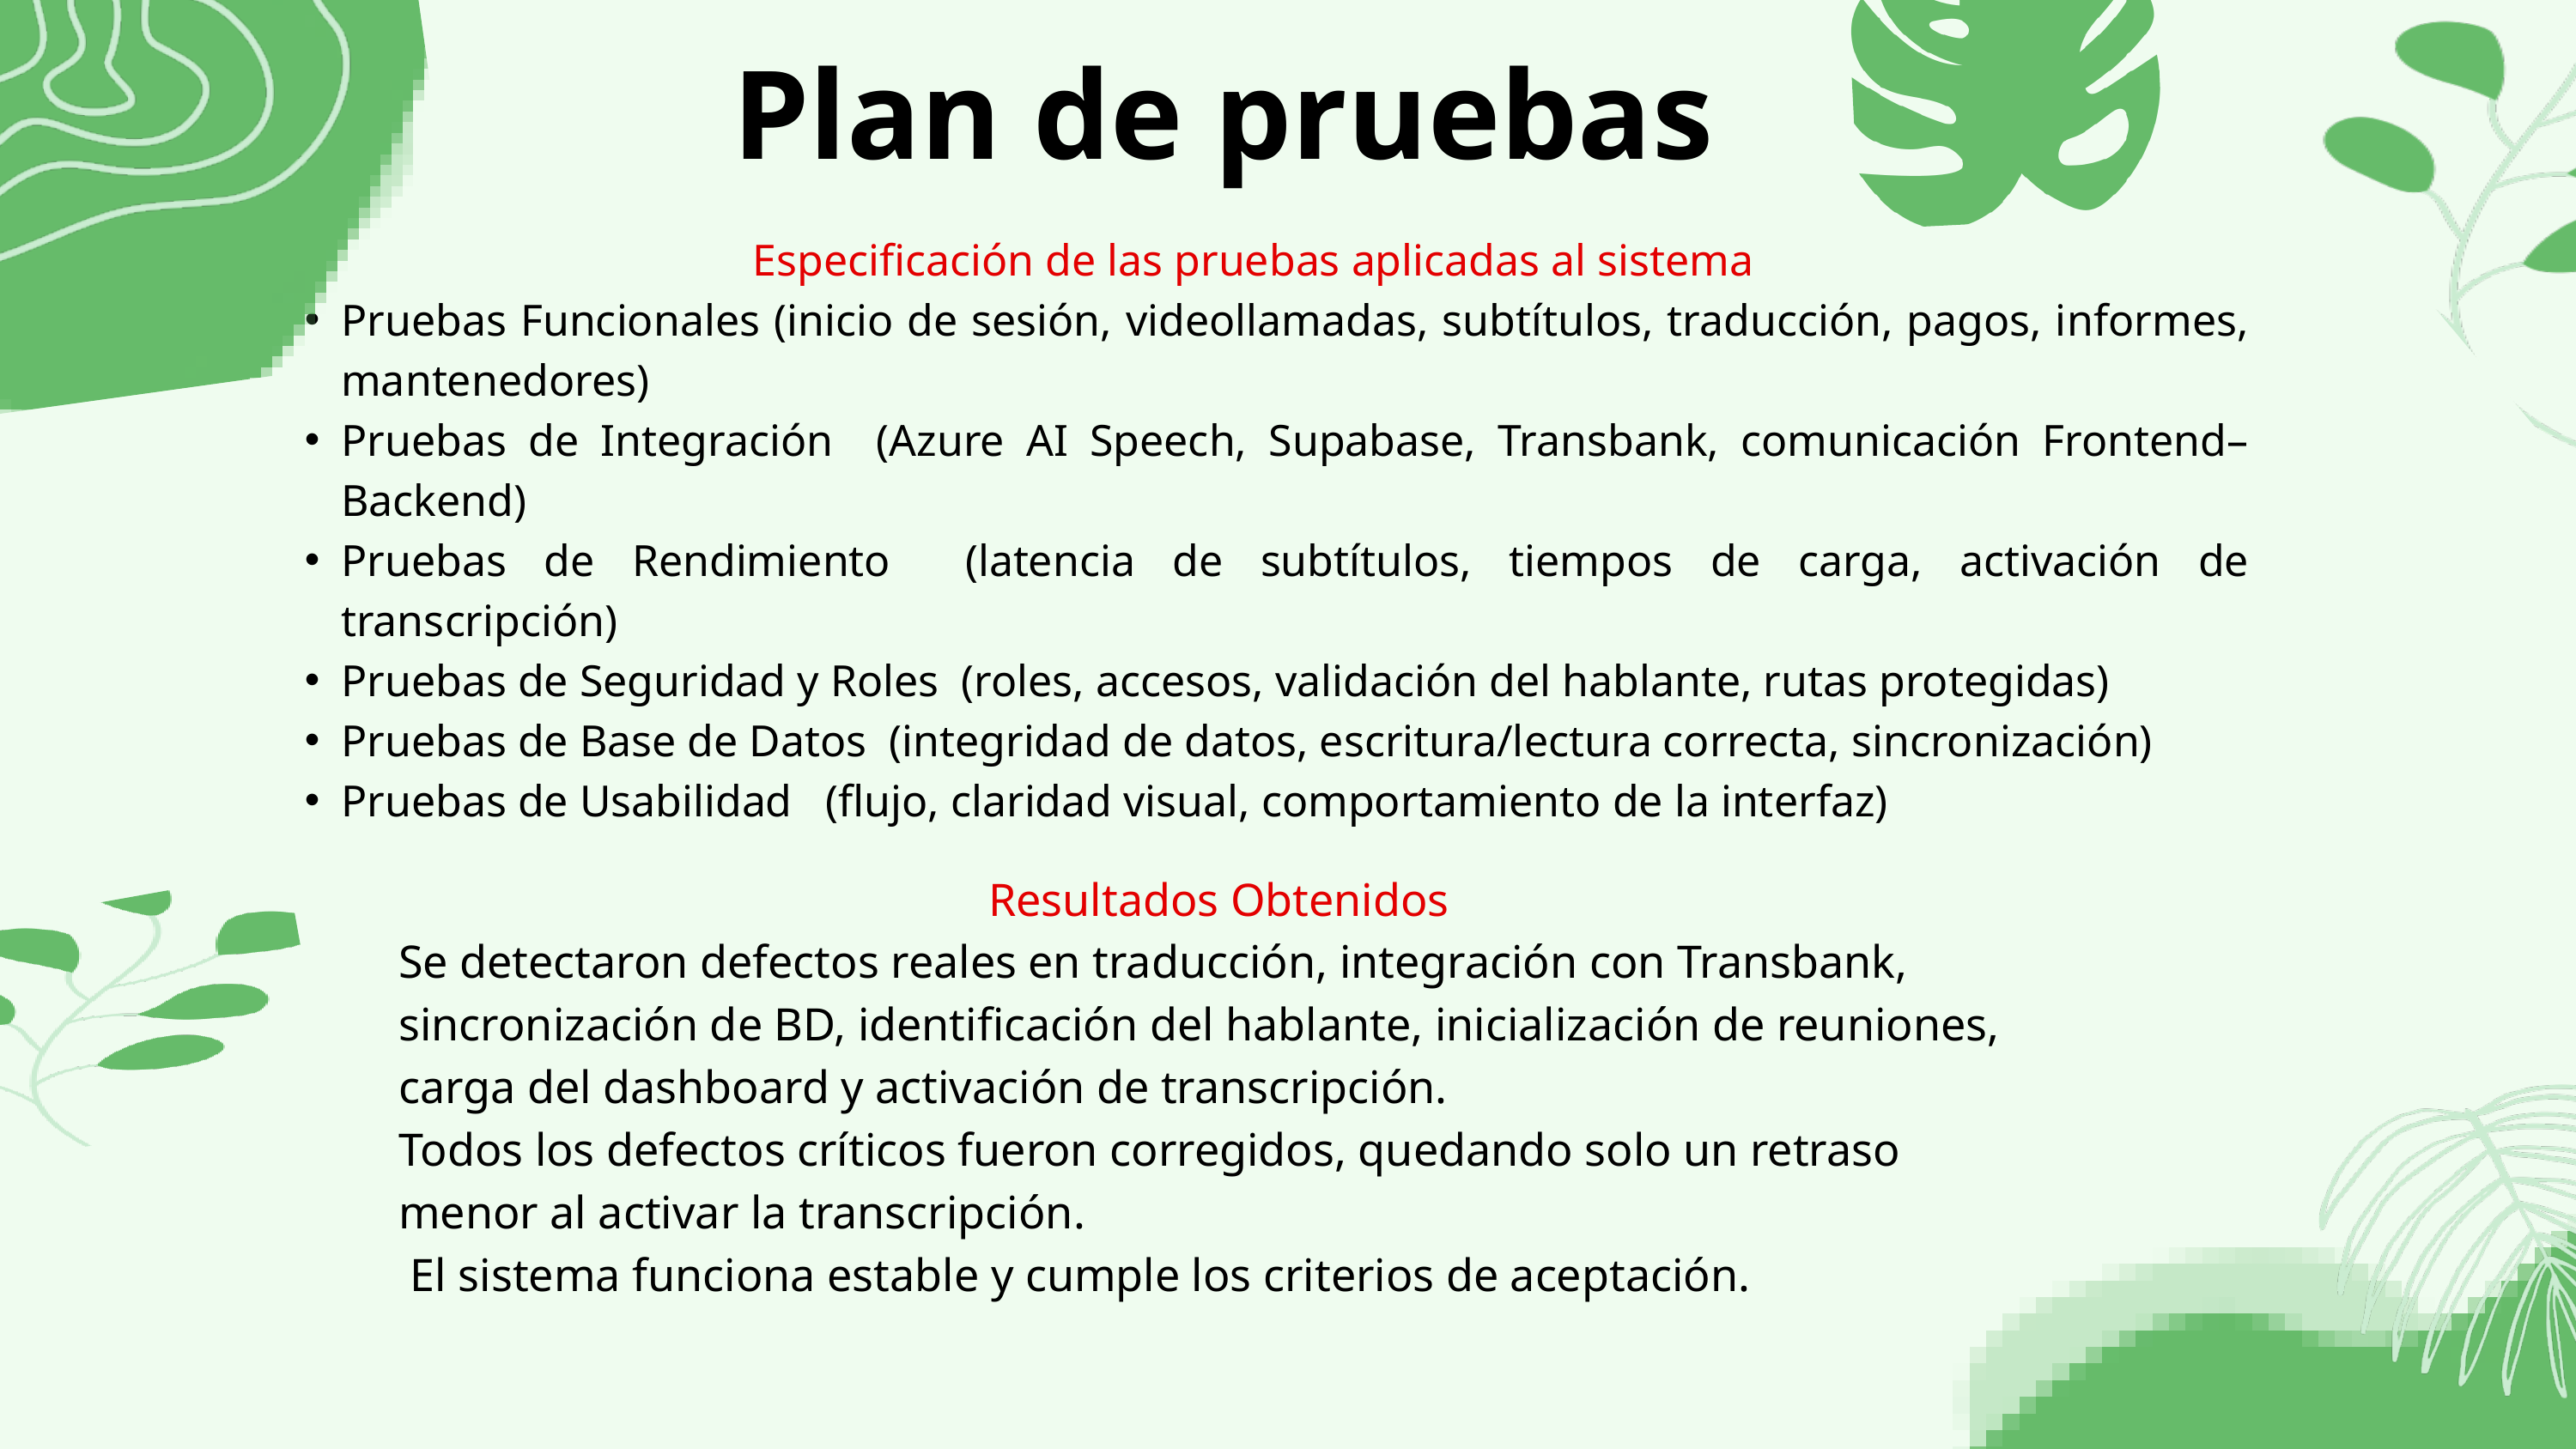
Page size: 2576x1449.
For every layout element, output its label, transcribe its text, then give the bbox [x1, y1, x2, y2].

text_box [1848, 0, 2167, 230]
text_box [2250, 0, 2576, 471]
text_box [0, 869, 329, 1162]
text_box [0, 0, 467, 415]
text_box [1870, 1181, 2576, 1449]
text_box [2318, 1084, 2576, 1398]
text_box Resultados Obtenidos Se detectaron defectos reales en traducción, integración con Transbank, sincronización de BD, identificación del hablante, inicialización de reuniones, carga del dashboard y activación de transcripción. Todos los defectos críticos fueron corregidos, quedando solo un retraso menor al activar la transcripción. El sistema funciona estable y cumple los criterios de aceptación. [398, 862, 2051, 1363]
text_box [0, 0, 359, 282]
text_box Plan de pruebas [429, 76, 1856, 185]
text_box Especificación de las pruebas aplicadas al sistema Pruebas Funcionales (inicio de sesión, videollamadas, subtítulos, traducción, pagos, informes, mantenedores) Pruebas de Integración (Azure AI Speech, Supabase, Transbank, comunicación Frontend–Backend) Pruebas de Rendimiento (latencia de subtítulos, tiempos de carga, activación de transcripción) Pruebas de Seguridad y Roles (roles, accesos, validación del hablante, rutas protegidas) Pruebas de Base de Datos (integridad de datos, escritura/lectura correcta, sincronización) Pruebas de Usabilidad (flujo, claridad visual, comportamiento de la interfaz) [268, 224, 2251, 847]
